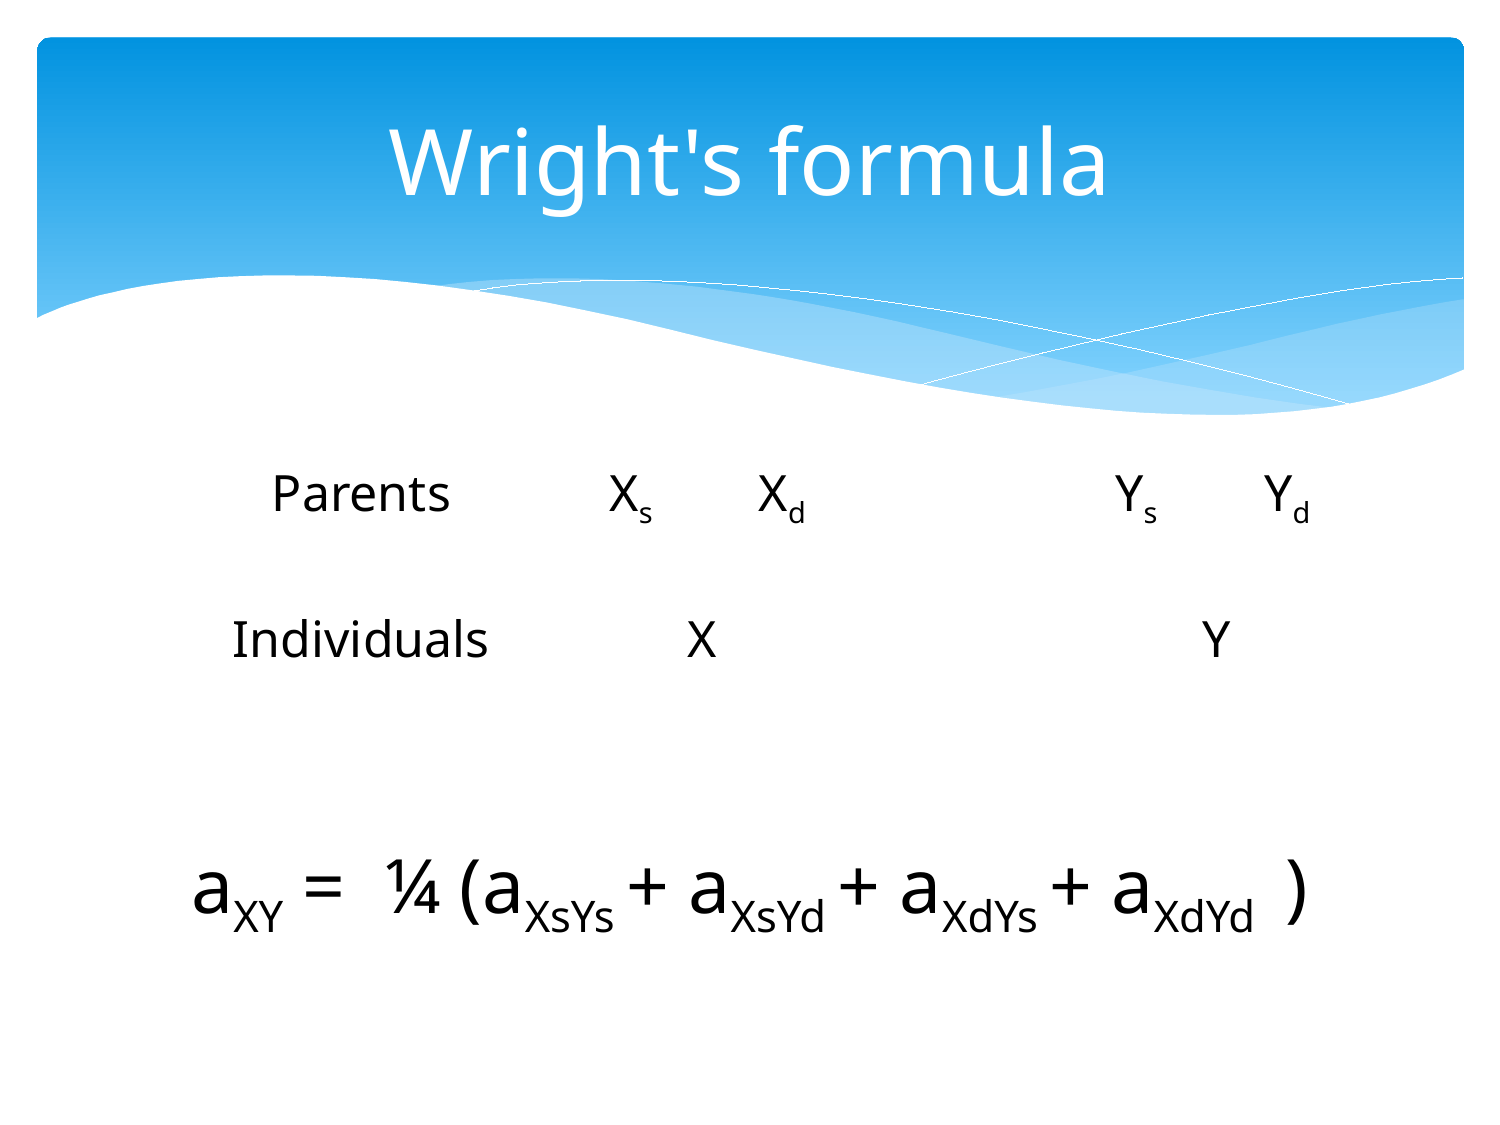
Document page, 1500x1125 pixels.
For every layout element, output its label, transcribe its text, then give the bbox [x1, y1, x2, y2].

text_box Parents [181, 454, 542, 529]
text_box Xd [711, 454, 854, 538]
text_box X [631, 599, 773, 675]
title Wright's formula [75, 55, 1425, 261]
text_box aXY = ¼ (aXsYs + aXsYd + aXdYs + aXdYd ) [170, 830, 1330, 949]
text_box Individuals [181, 599, 542, 675]
text_box Xs [560, 454, 703, 538]
text_box Ys [1065, 454, 1208, 538]
text_box Y [1145, 599, 1288, 675]
text_box Yd [1216, 454, 1359, 538]
